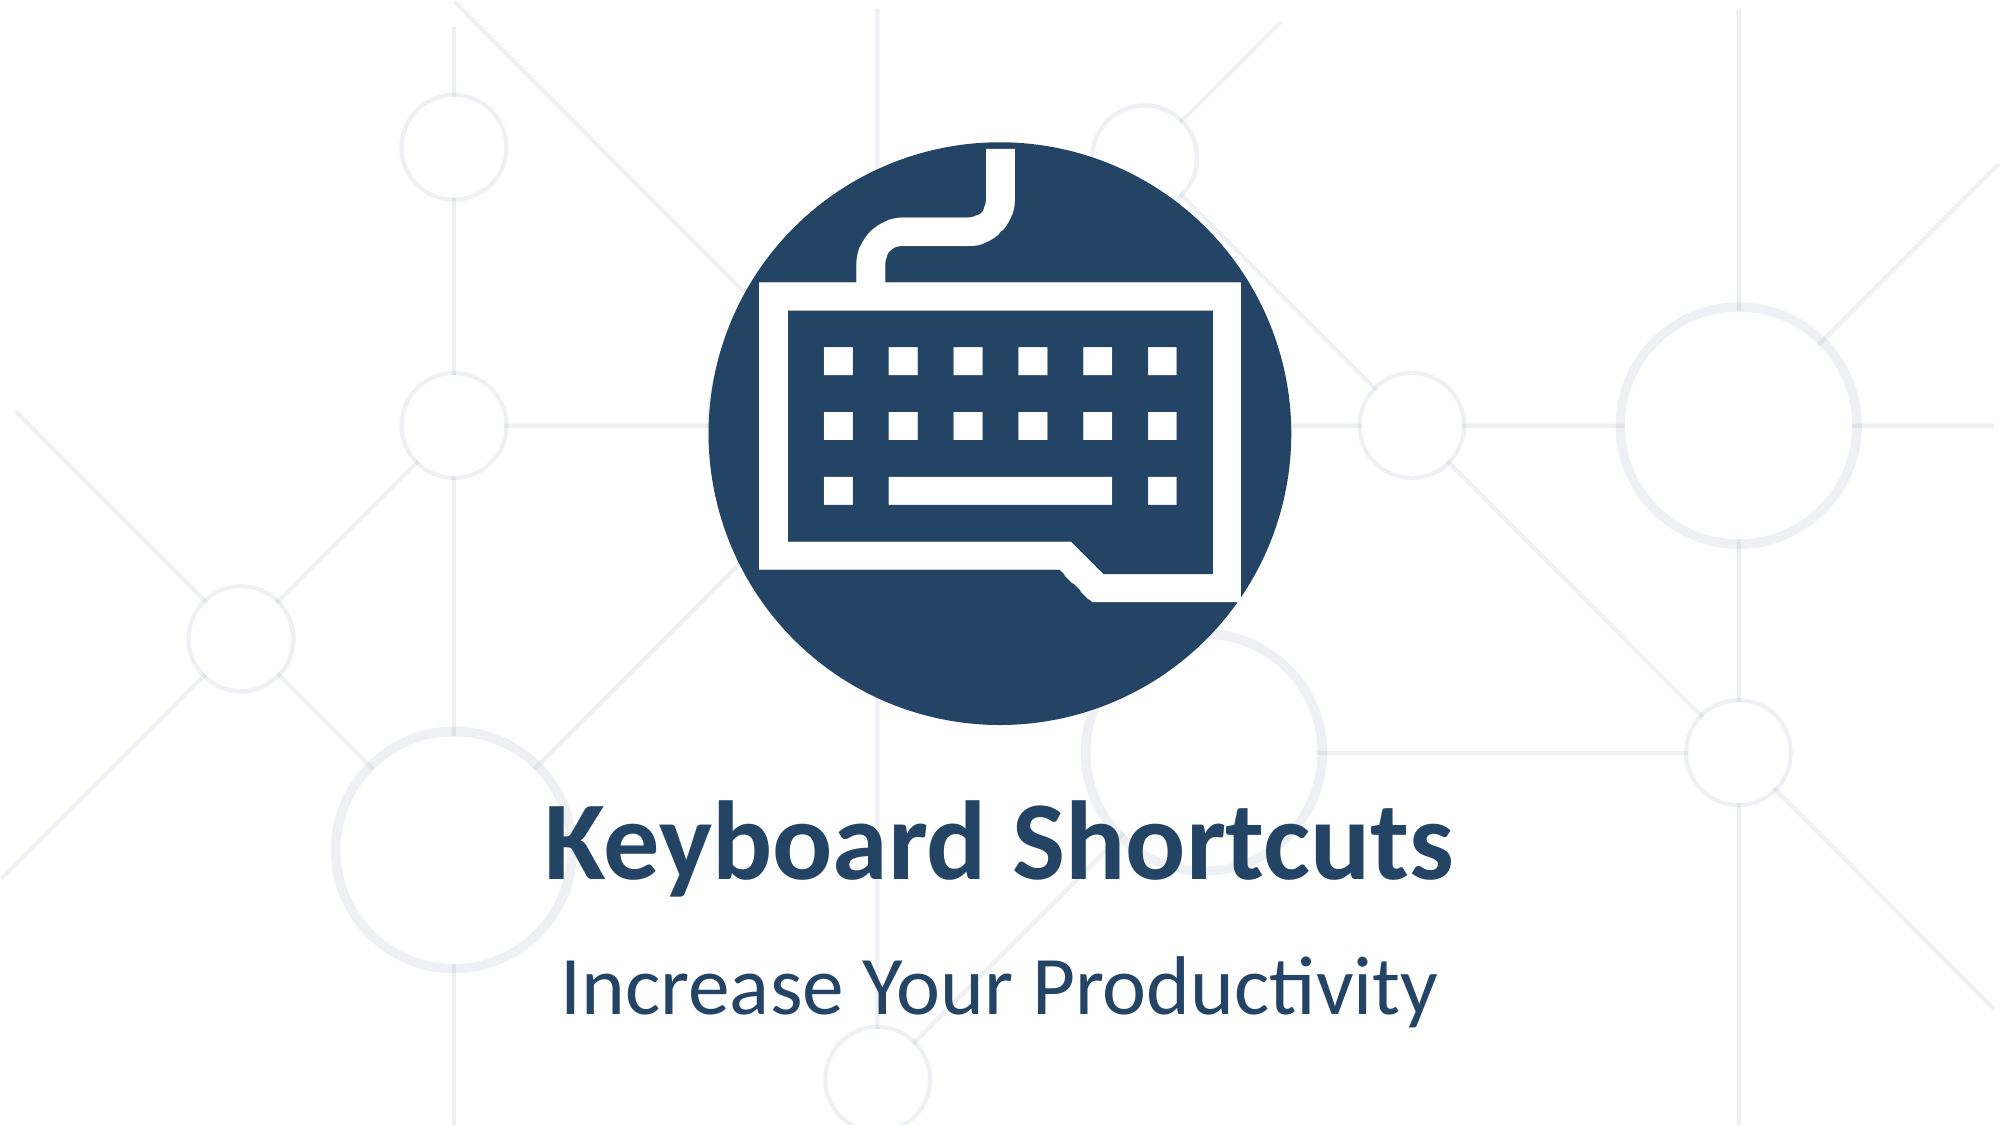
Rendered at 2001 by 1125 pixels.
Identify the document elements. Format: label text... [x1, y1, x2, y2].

picture [759, 134, 1241, 616]
title Keyboard Shortcuts [100, 771, 1900, 898]
subtitle Increase Your Productivity [100, 916, 1900, 1043]
